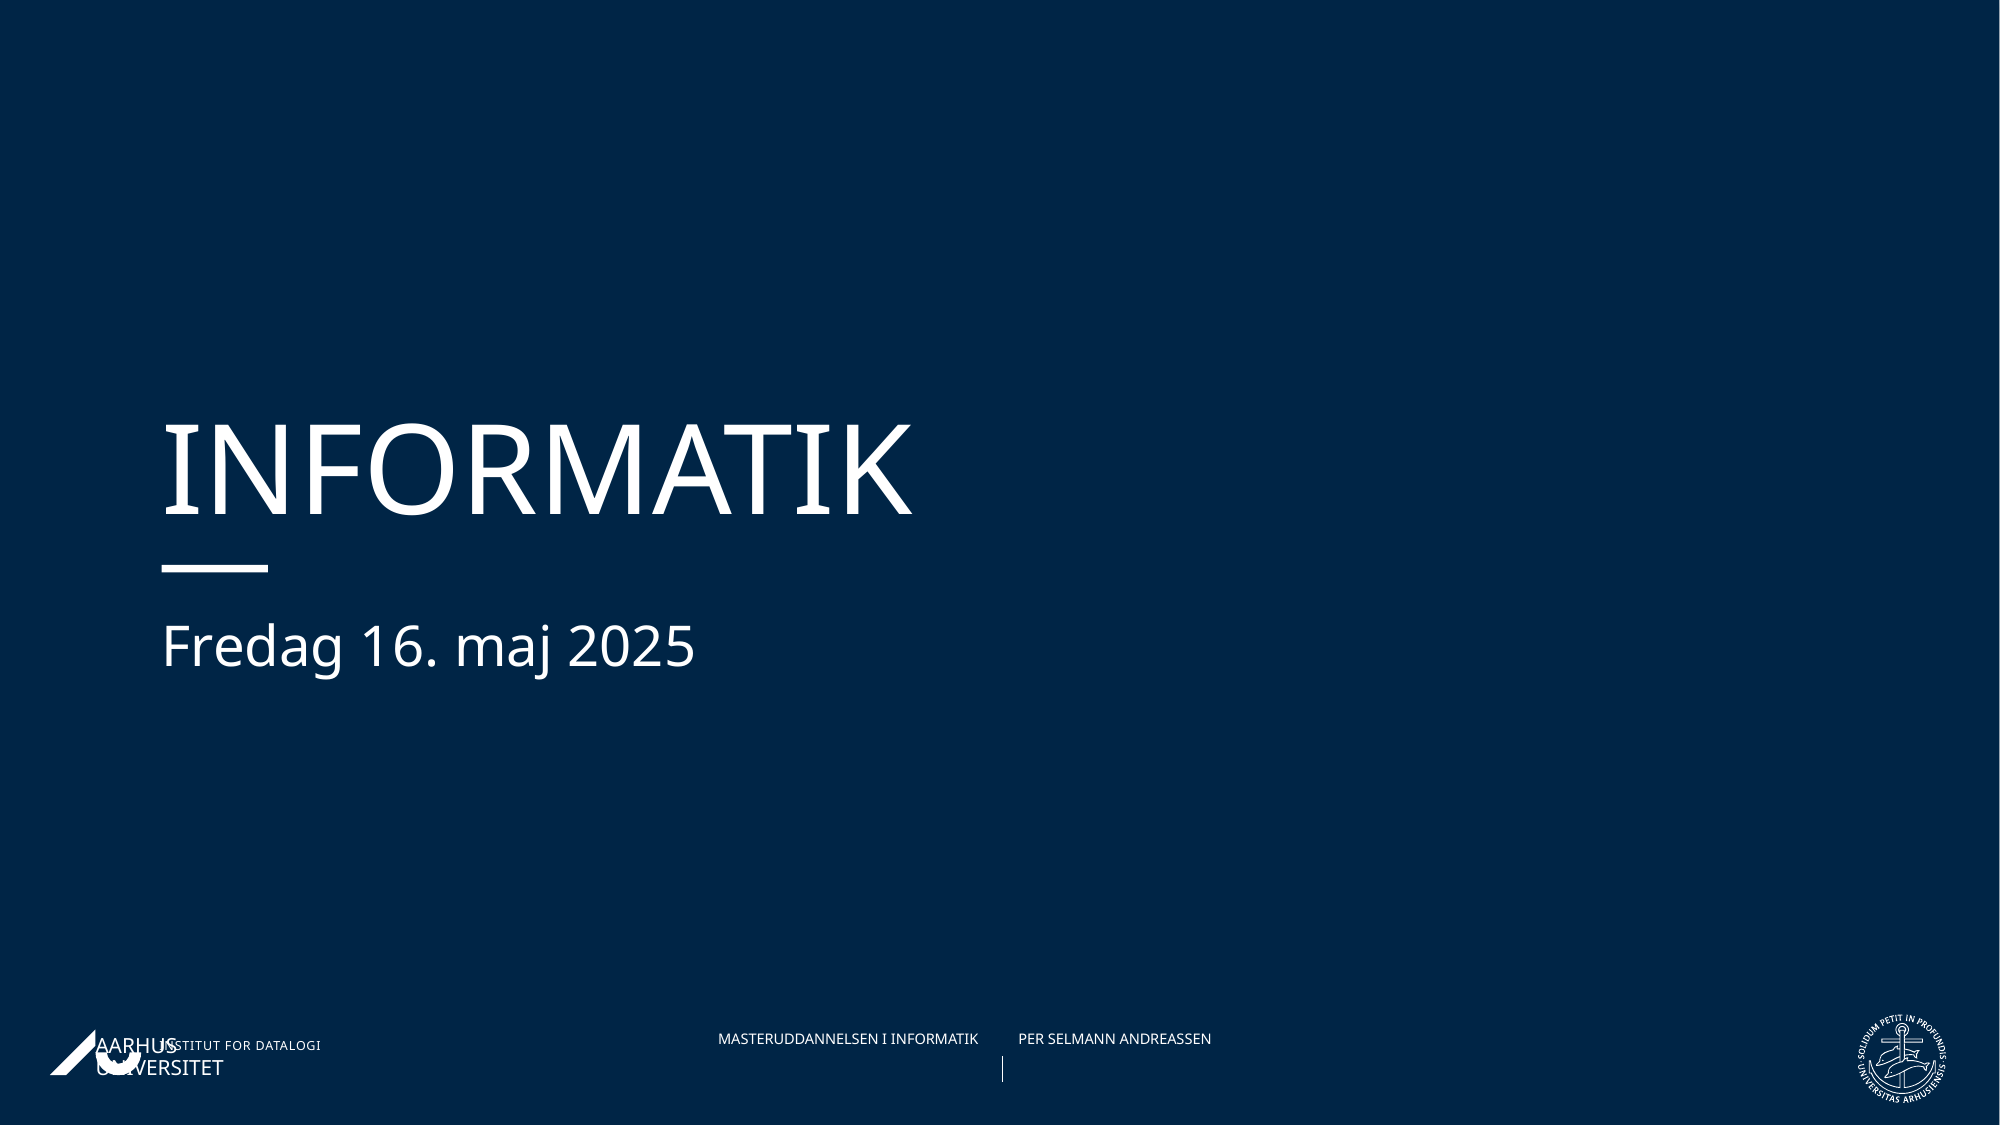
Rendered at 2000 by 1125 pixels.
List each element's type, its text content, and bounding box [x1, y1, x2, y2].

title Informatik [160, 249, 1727, 542]
list Fredag 16. maj 2025 [161, 609, 1337, 897]
